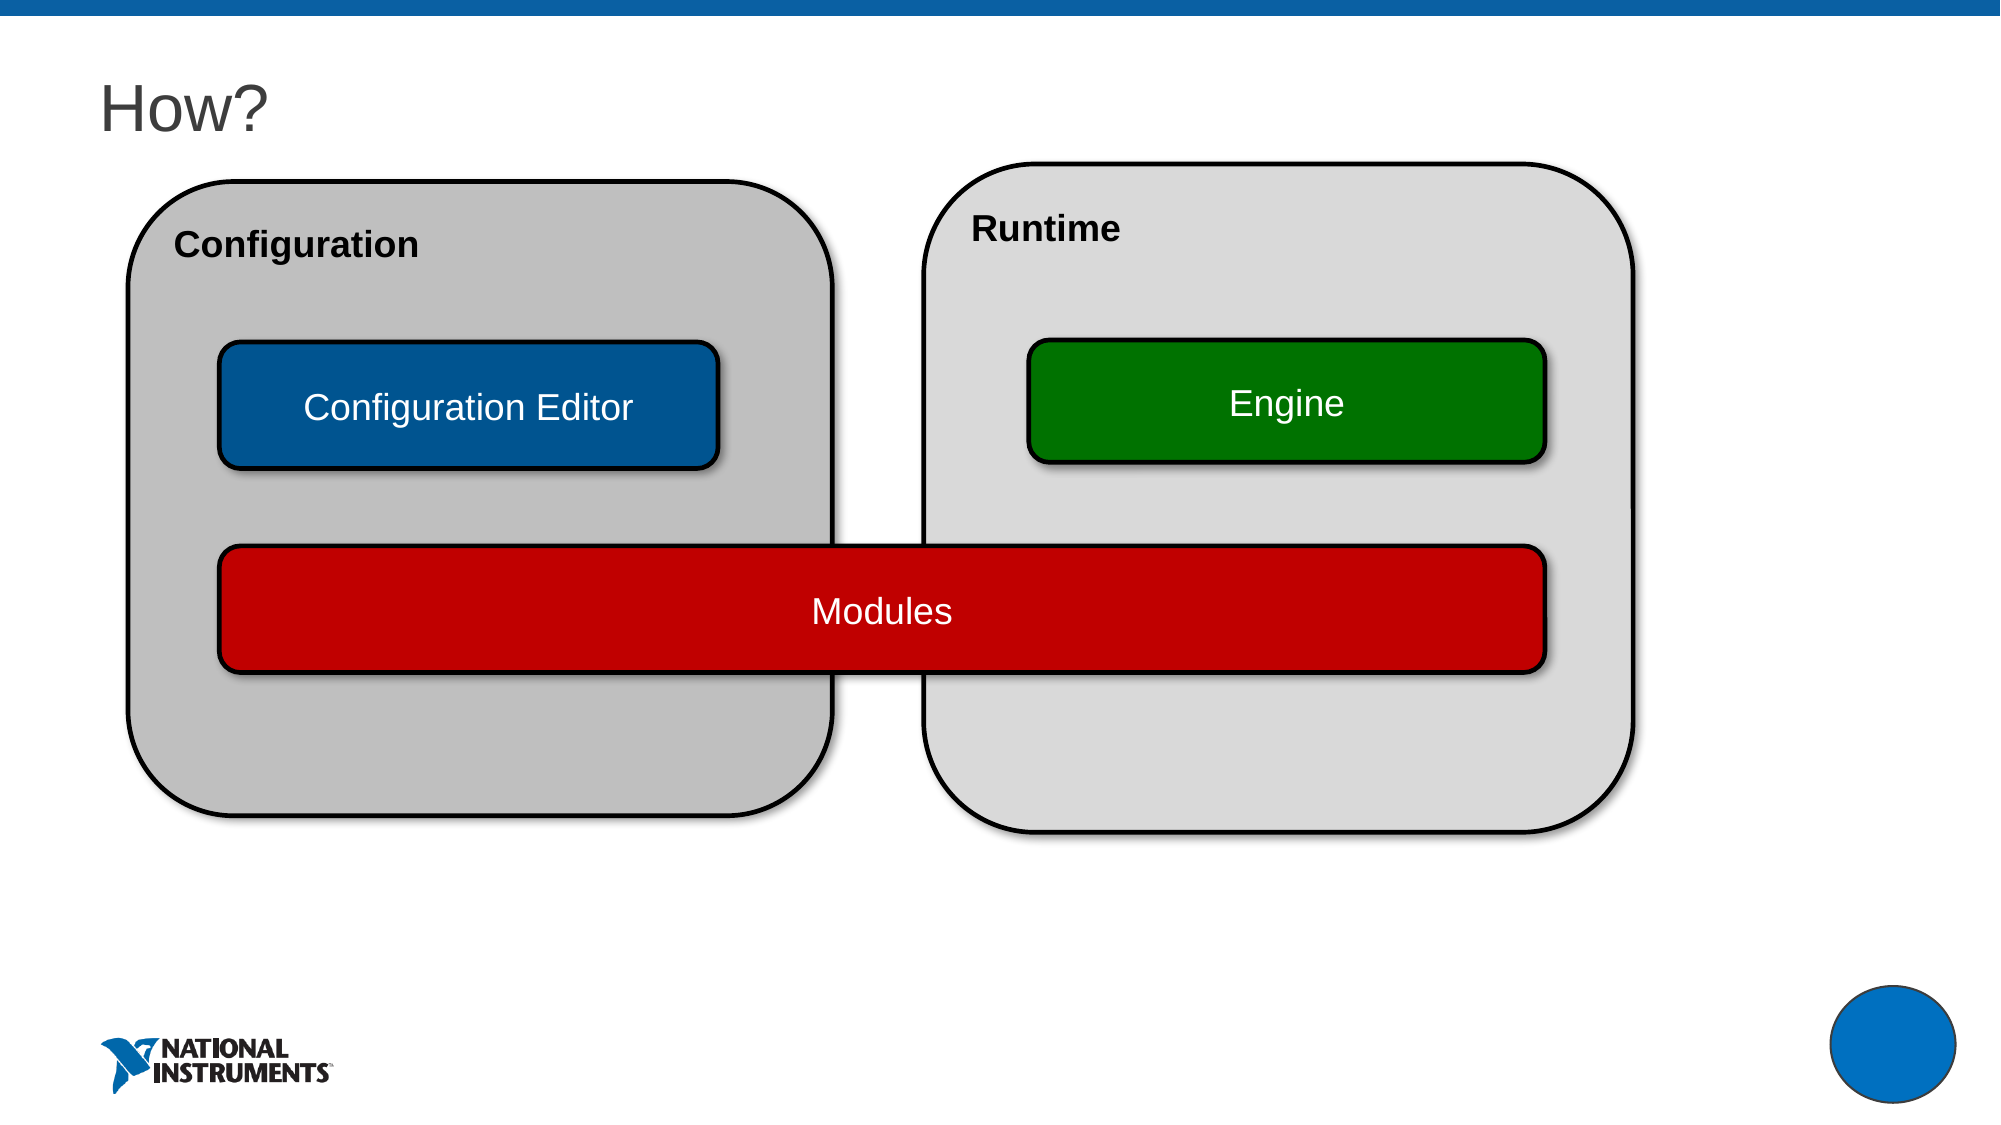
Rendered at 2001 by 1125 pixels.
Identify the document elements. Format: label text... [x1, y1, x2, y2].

text_box [1829, 985, 1957, 1104]
text_box Configuration Editor [218, 341, 719, 470]
title How? [99, 60, 1900, 160]
text_box Runtime [923, 163, 1634, 833]
text_box Modules [218, 545, 1546, 674]
text_box Configuration [127, 181, 833, 817]
text_box Engine [1028, 339, 1546, 463]
